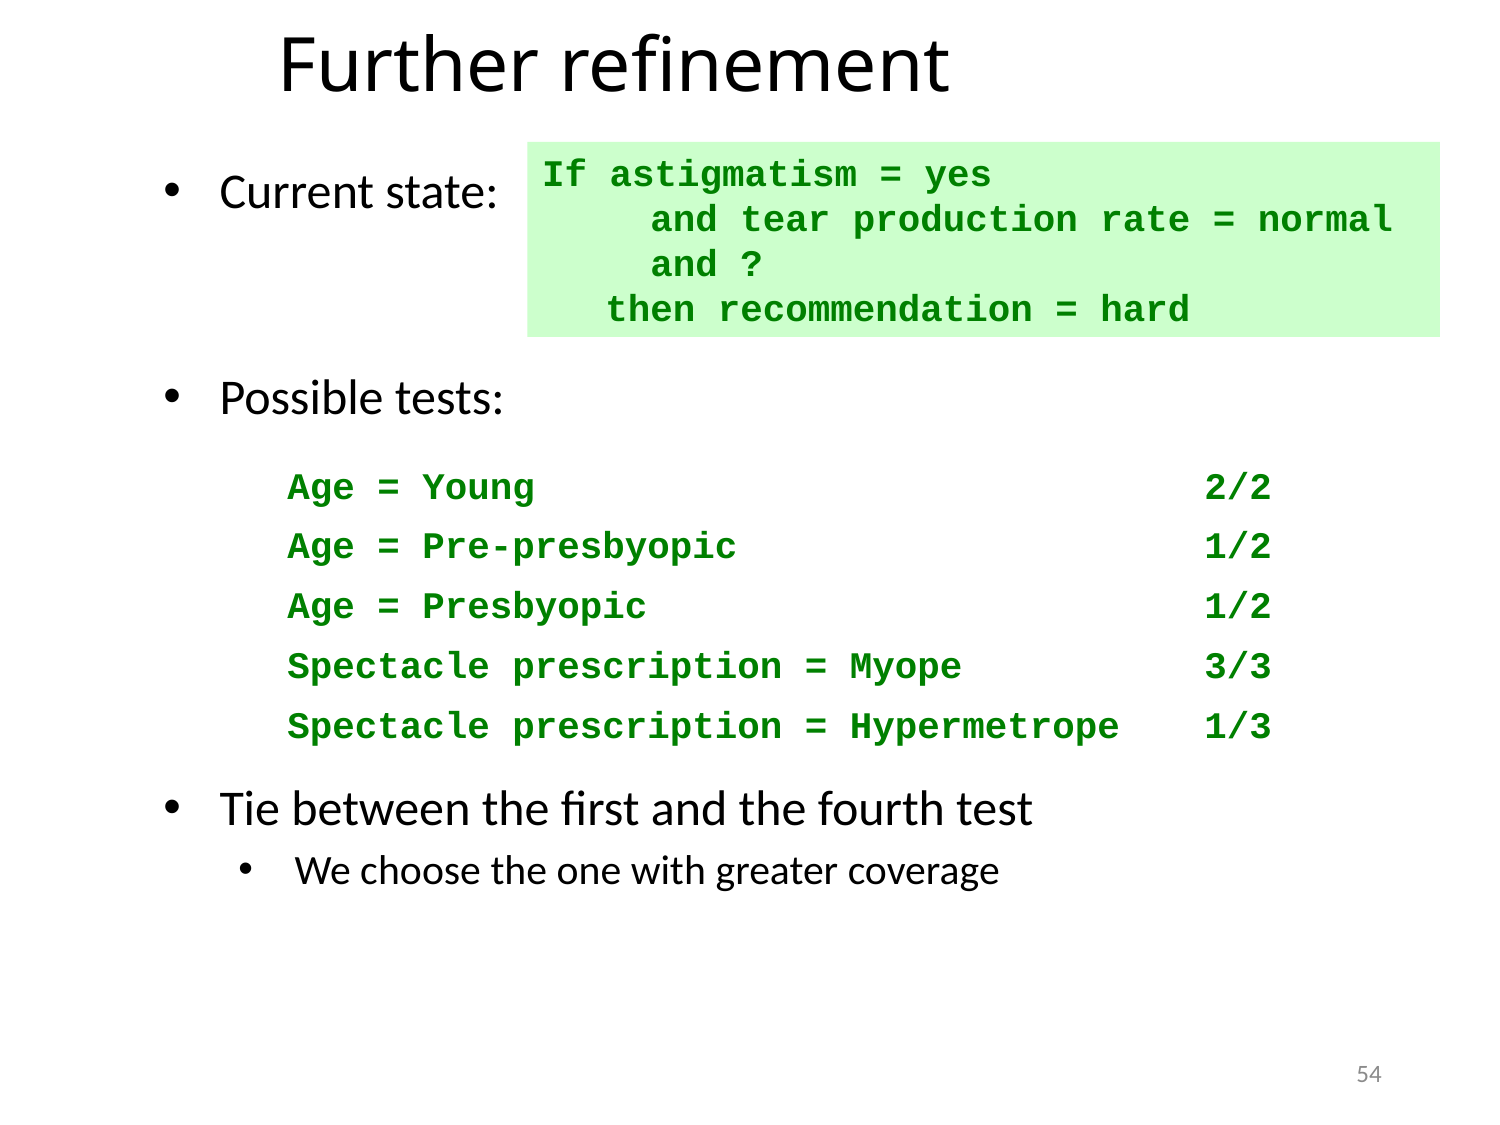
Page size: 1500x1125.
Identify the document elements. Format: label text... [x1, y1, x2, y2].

title Further refinement [262, 0, 1500, 148]
slide_number 54 [1059, 1042, 1397, 1103]
text_box Current state: Possible tests: Tie between the first and the fourth test We choose the one with greater coverage [148, 158, 1387, 901]
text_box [527, 141, 1440, 337]
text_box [272, 453, 1348, 754]
